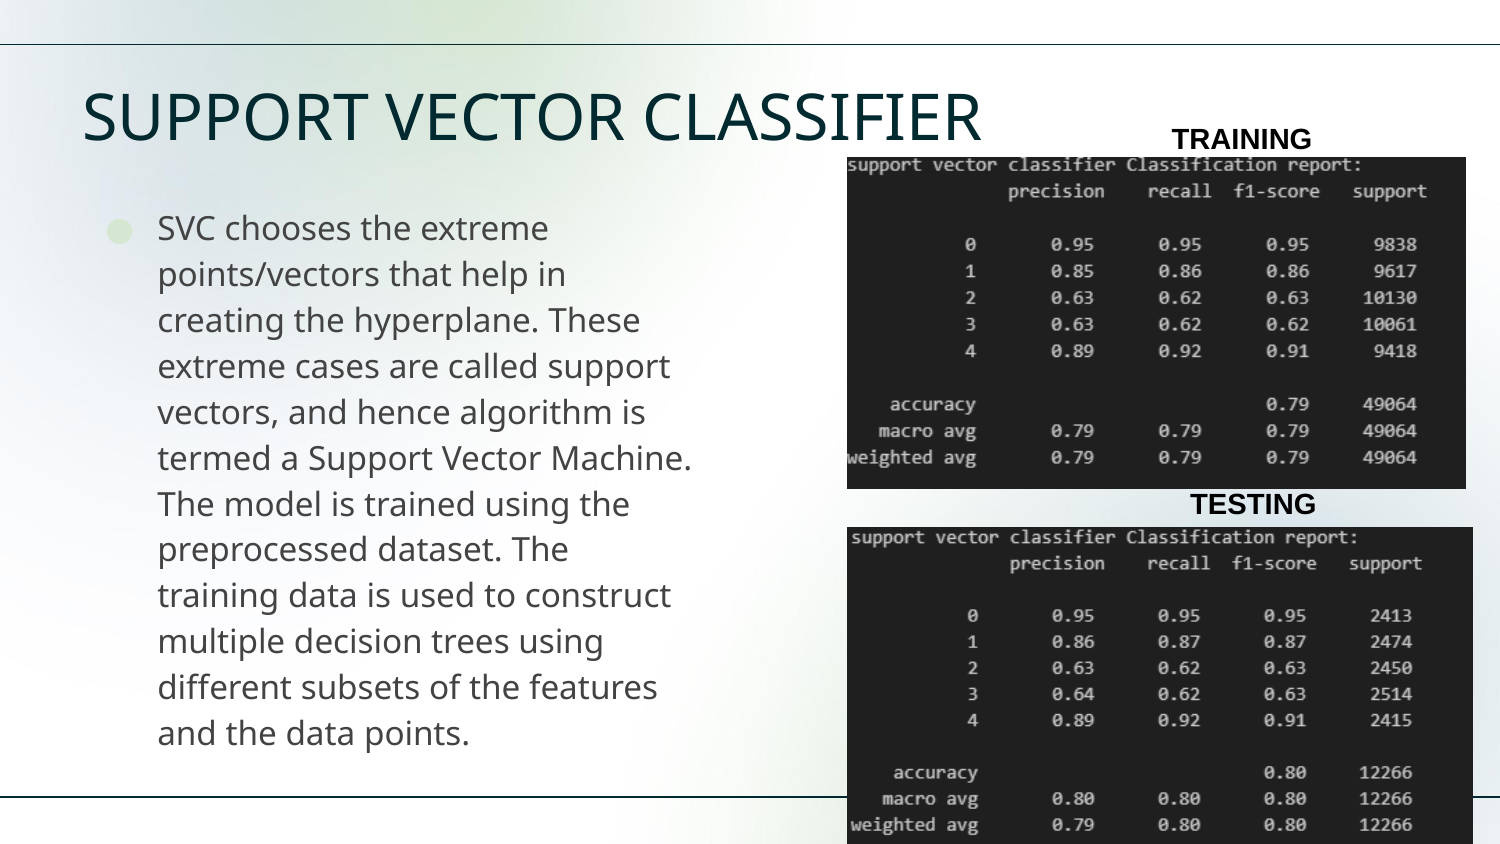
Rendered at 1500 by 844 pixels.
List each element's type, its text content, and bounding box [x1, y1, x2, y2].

list SVC chooses the extreme points/vectors that help in creating the hyperplane. These extreme cases are called support vectors, and hence algorithm is termed a Support Vector Machine. The model is trained using the preprocessed dataset. The training data is used to construct multiple decision trees using different subsets of the features and the data points. [67, 186, 711, 739]
text_box TRAINING [1156, 112, 1472, 163]
picture [0, 0, 1500, 44]
title SUPPORT VECTOR CLASSIFIER [67, 67, 1331, 161]
text_box TESTING [1175, 478, 1491, 528]
picture [0, 45, 1500, 844]
